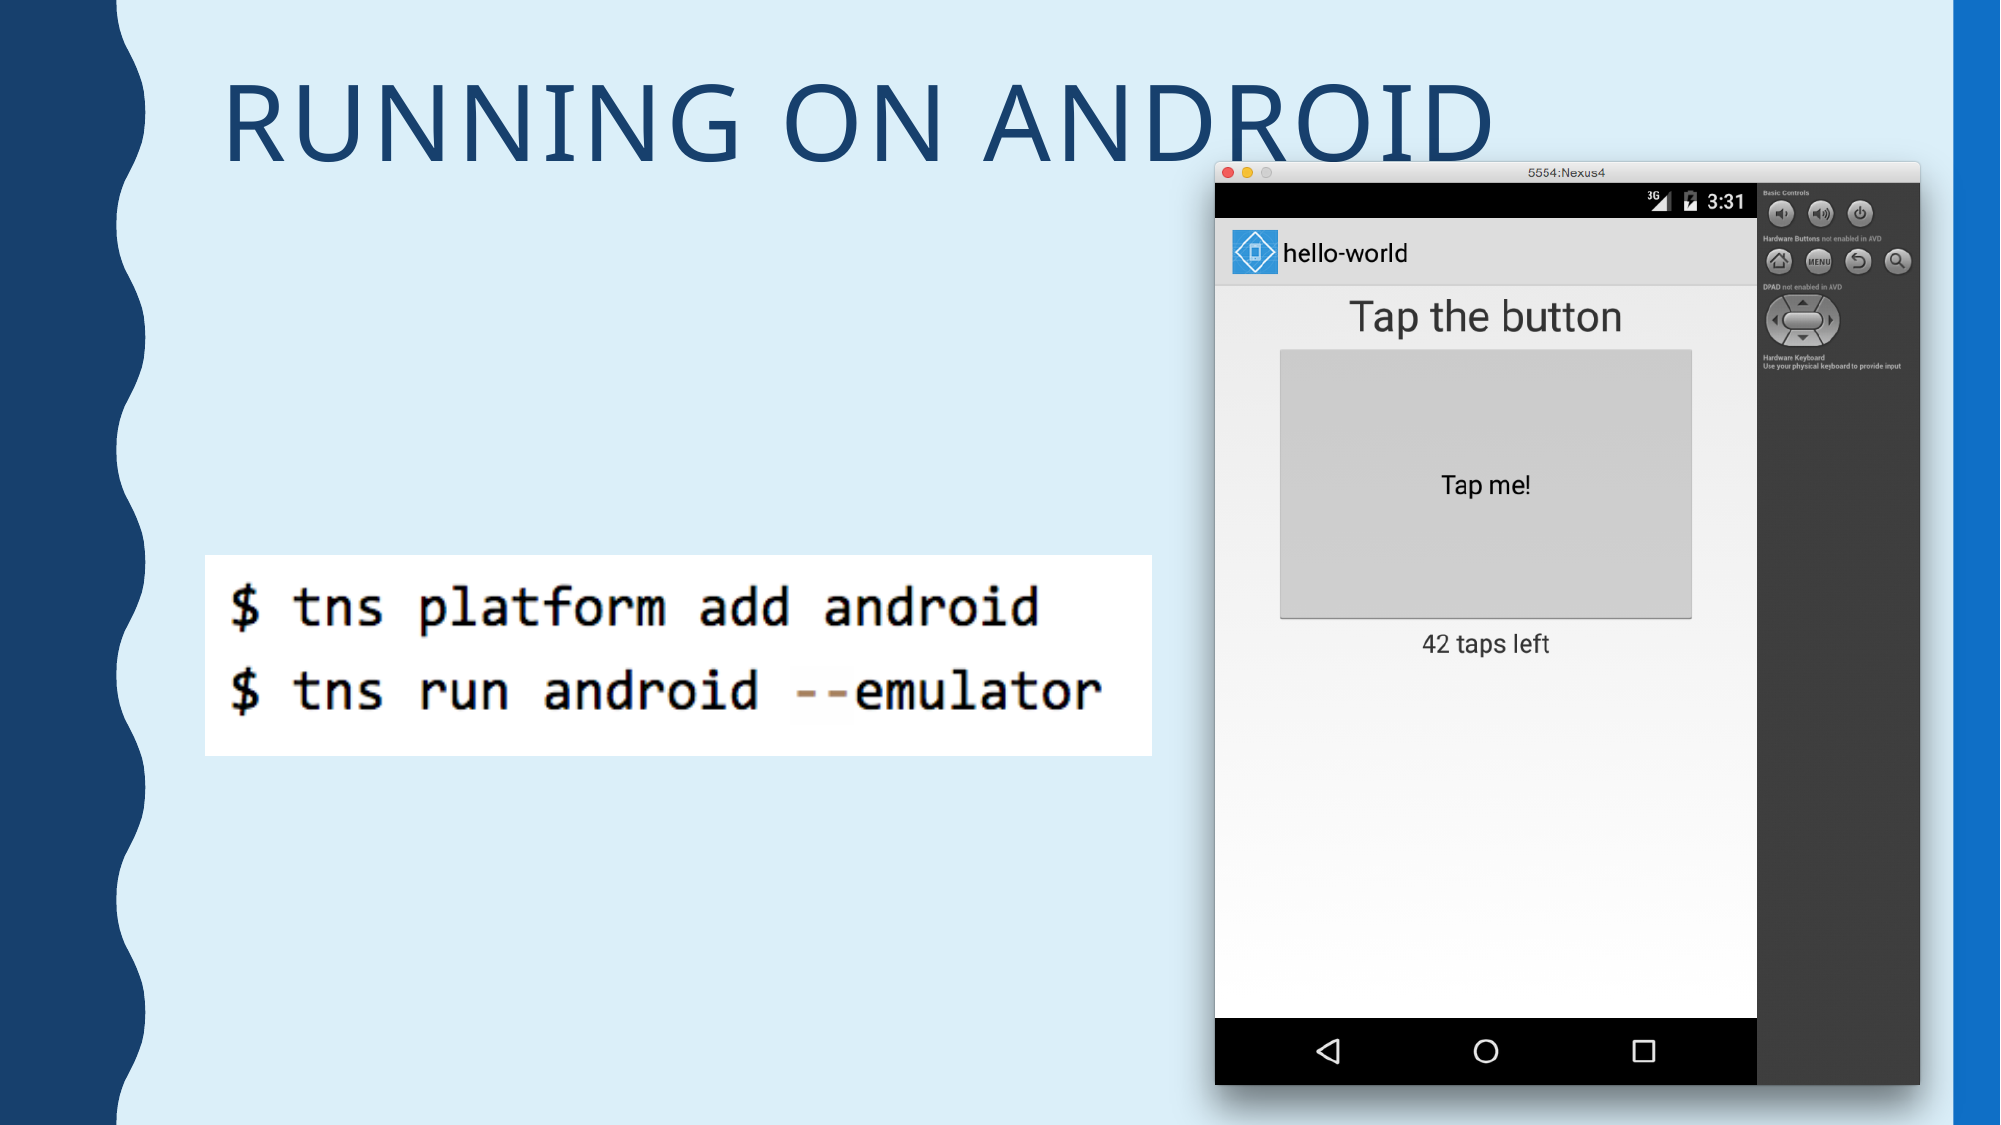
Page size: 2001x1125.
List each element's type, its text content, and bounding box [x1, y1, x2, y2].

picture [1161, 131, 1973, 1125]
title RUNNING ON android [205, 62, 1875, 308]
picture [205, 555, 1152, 756]
